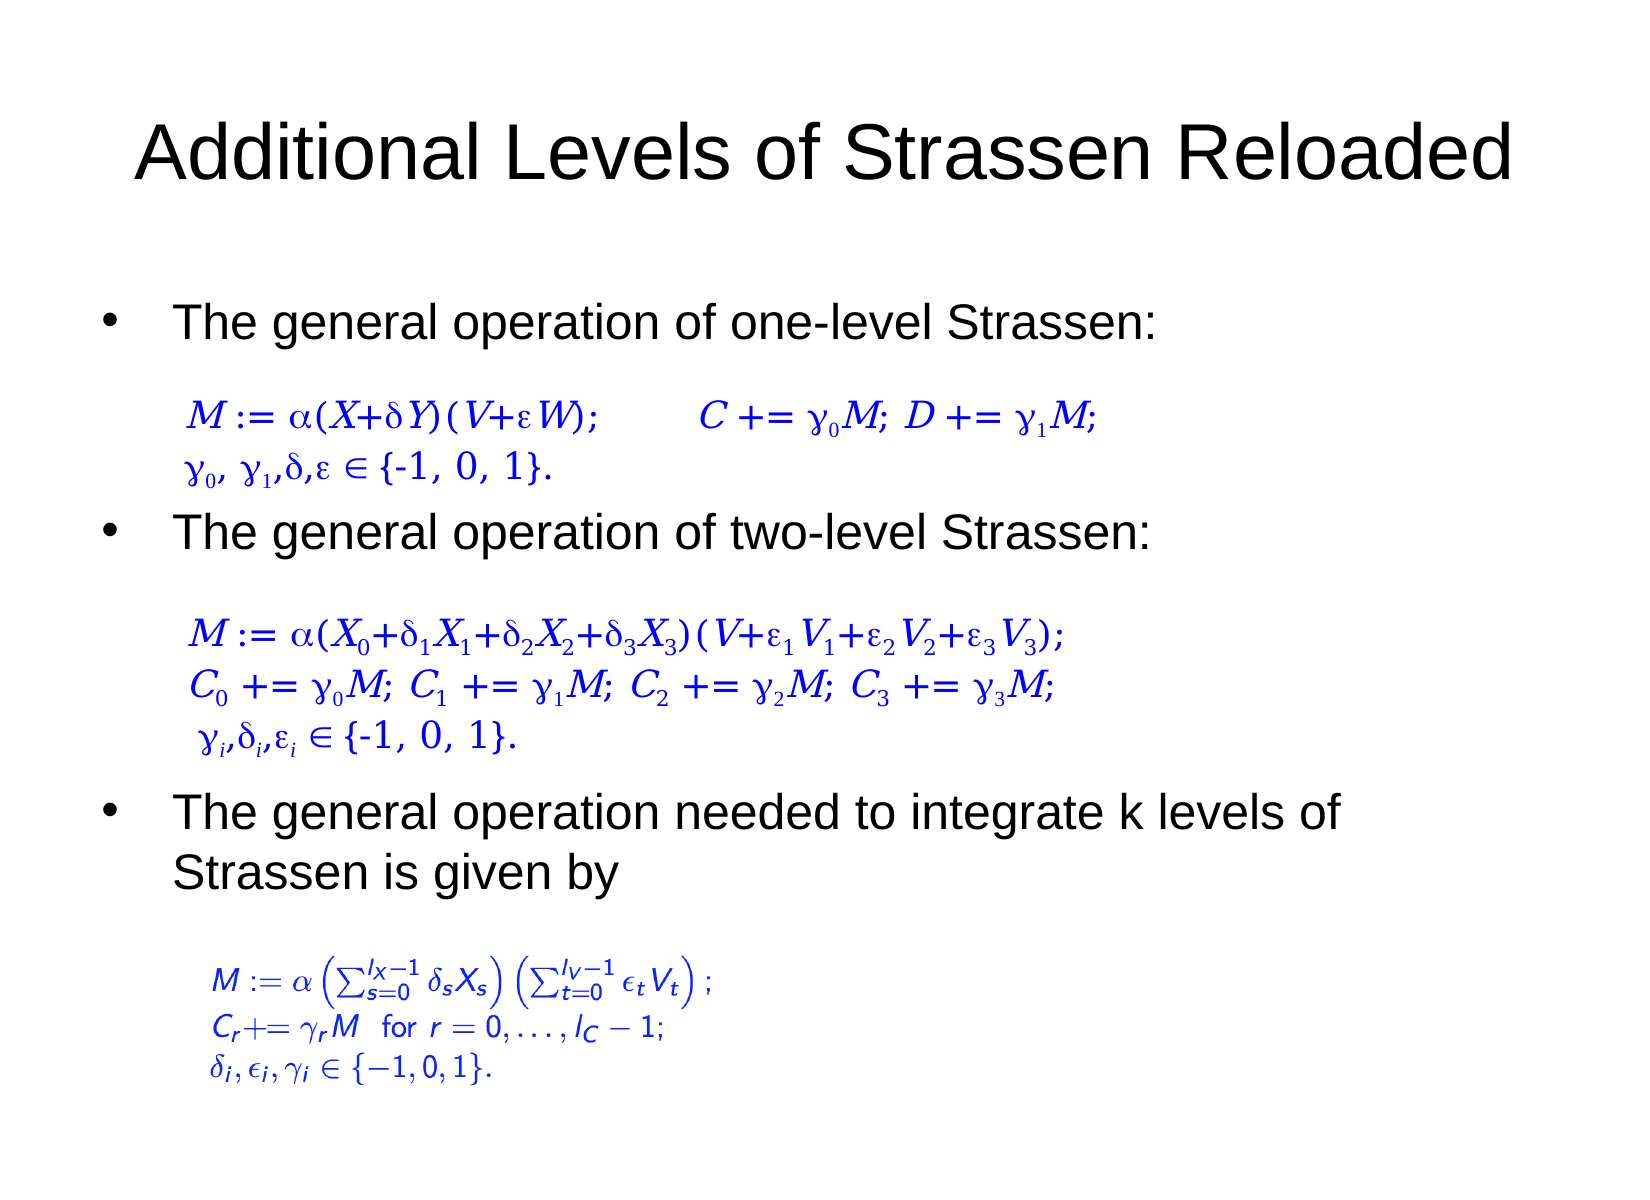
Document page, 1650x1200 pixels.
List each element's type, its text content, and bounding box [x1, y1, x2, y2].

picture [192, 947, 734, 1096]
list The general operation of one-level Strassen: The general operation of two-level Strassen: The general operation needed to integrate k levels of Strassen is given by [82, 279, 1568, 1072]
text_box M := a(X0+d1X1+d2X2+d3X3)(V+e1V1+e2V2+e3V3); C0 += g0M; C1 += g1M; C2 += g2M; C3 += g3M; gi,di,ei  {-1, 0, 1}. [171, 601, 1294, 770]
title Additional Levels of Strassen Reloaded [82, 48, 1568, 249]
text_box M := a(X+dY)(V+eW); C += g0M; D += g1M; g0, g1,d,e  {-1, 0, 1}. [169, 383, 1444, 501]
